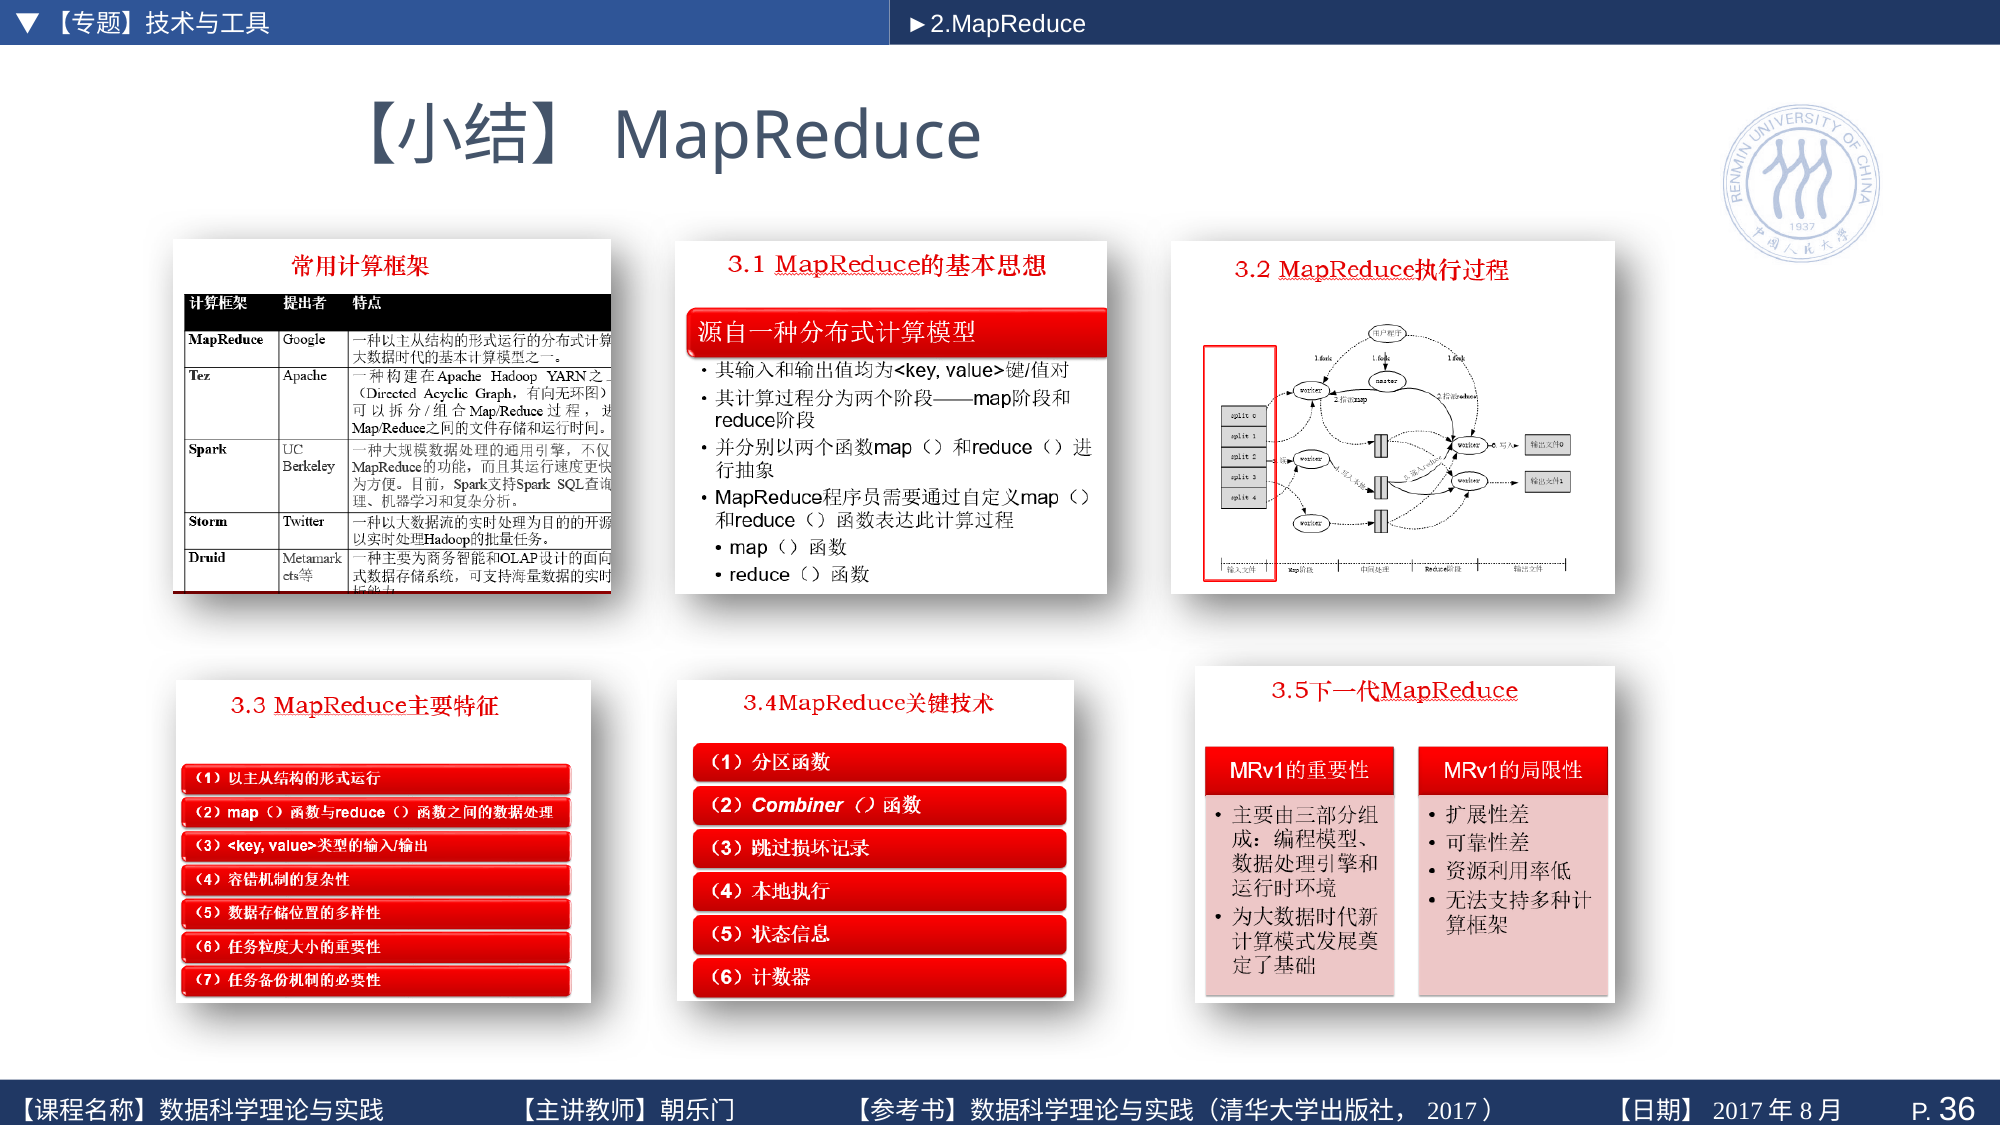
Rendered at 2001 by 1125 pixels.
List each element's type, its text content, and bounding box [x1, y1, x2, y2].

picture [675, 241, 1107, 594]
picture [677, 680, 1074, 1001]
picture [1170, 241, 1615, 594]
picture [1195, 666, 1615, 1003]
list ►2.MapReduce [890, 0, 1249, 43]
list ▼【专题】技术与工具 [0, 0, 725, 43]
picture [173, 239, 611, 594]
title 【小结】MapReduce [64, 64, 1249, 200]
picture [176, 680, 591, 1003]
